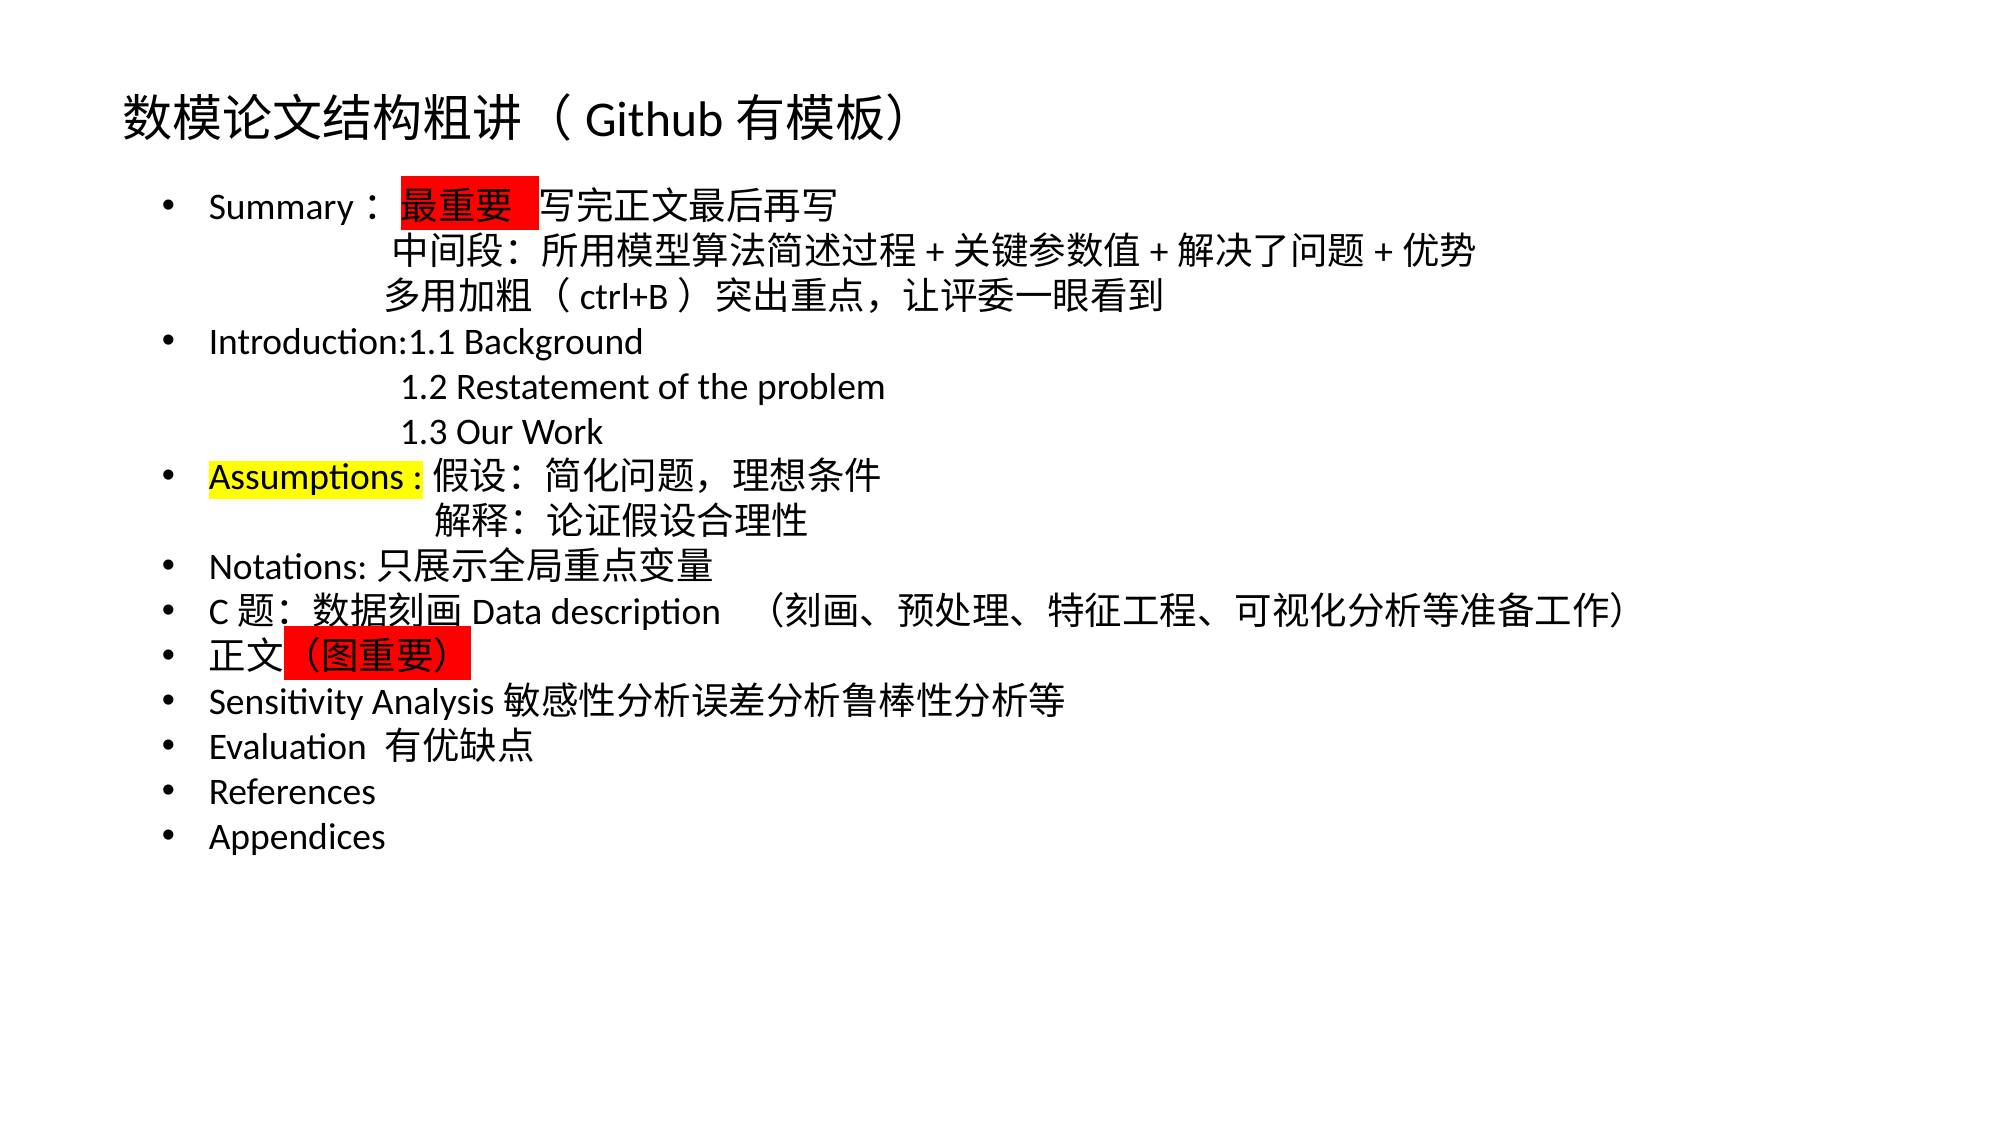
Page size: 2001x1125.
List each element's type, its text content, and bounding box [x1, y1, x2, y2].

text_box Summary：最重要 写完正文最后再写 中间段：所用模型算法简述过程+关键参数值+解决了问题+优势 多用加粗（ctrl+B）突出重点，让评委一眼看到 Introduction:1.1 Background 1.2 Restatement of the problem 1.3 Our Work Assumptions :假设：简化问题，理想条件 解释：论证假设合理性 Notations:只展示全局重点变量 C题：数据刻画Data description （刻画、预处理、特征工程、可视化分析等准备工作） 正文（图重要） Sensitivity Analysis敏感性分析误差分析鲁棒性分析等 Evaluation 有优缺点 References Appendices [147, 174, 1682, 910]
text_box 数模论文结构粗讲（Github有模板） [108, 78, 1351, 154]
